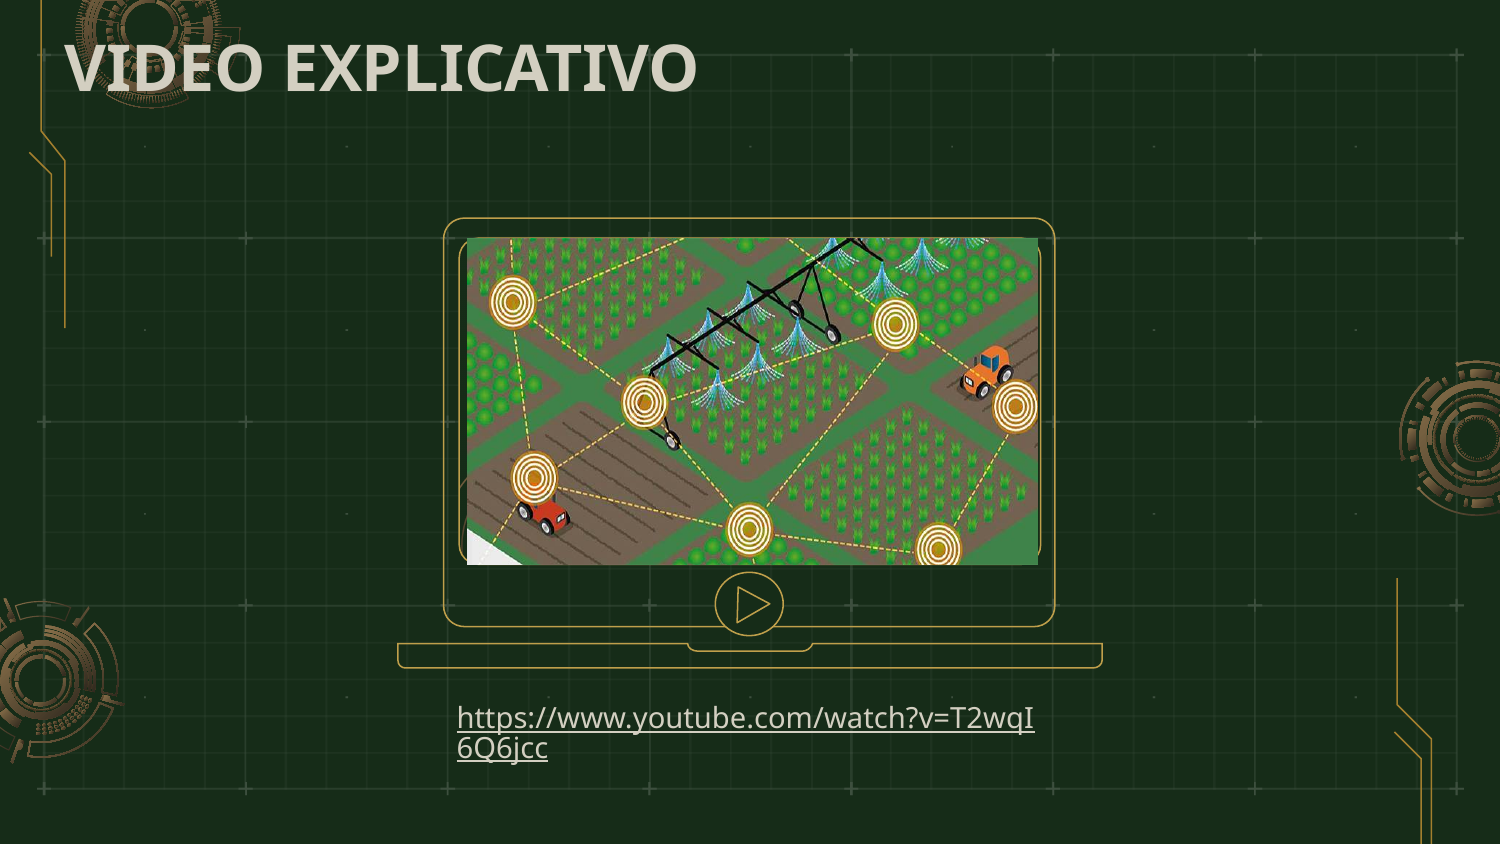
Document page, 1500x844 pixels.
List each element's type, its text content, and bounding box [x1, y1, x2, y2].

title VIDEO EXPLICATIVO [49, 11, 1313, 116]
picture [458, 237, 1041, 565]
subtitle https://www.youtube.com/watch?v=T2wqI6Q6jcc [441, 684, 1063, 749]
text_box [715, 573, 784, 636]
